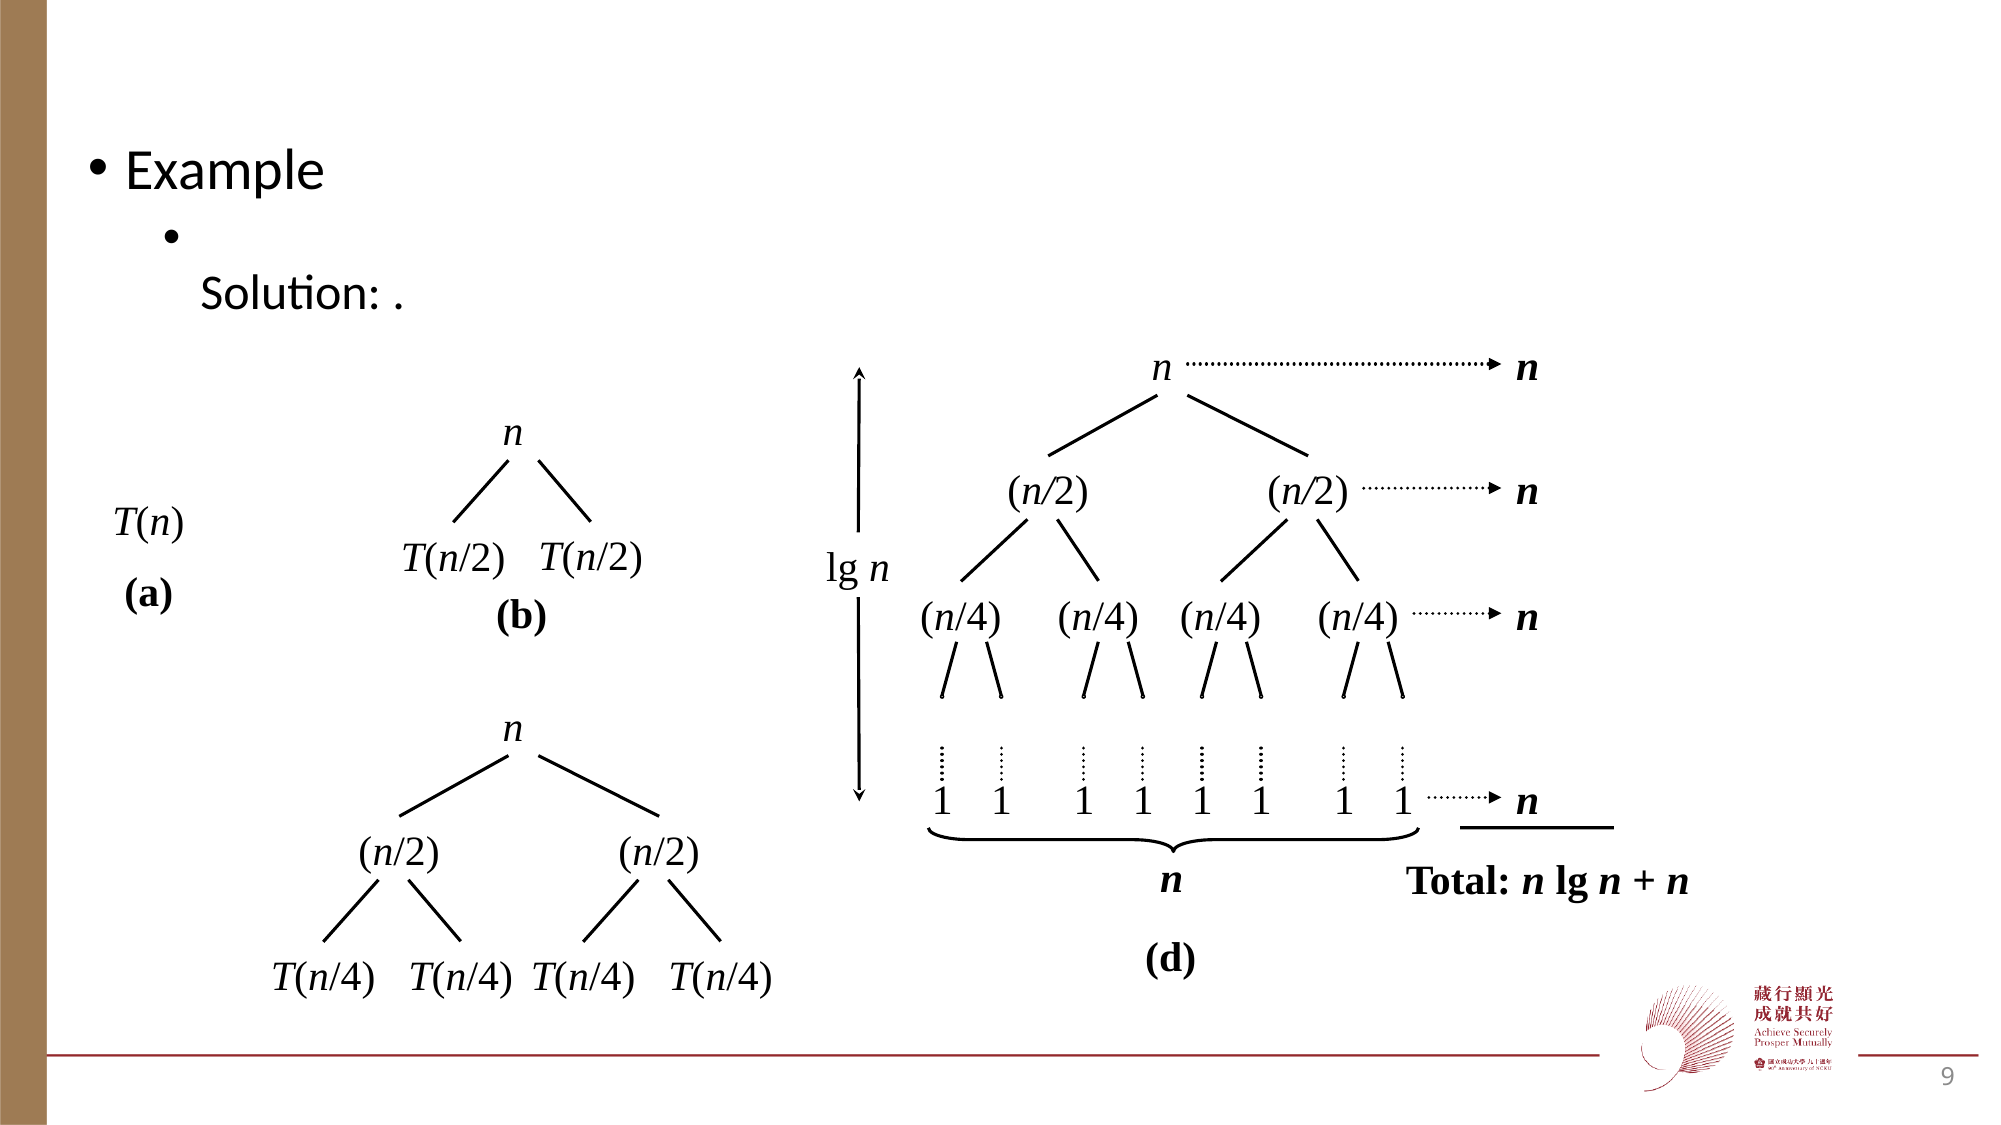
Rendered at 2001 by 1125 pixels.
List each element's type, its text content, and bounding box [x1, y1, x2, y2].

text_box (n/4) [1042, 580, 1155, 646]
text_box n [1501, 455, 1555, 521]
text_box (b) [481, 588, 563, 645]
text_box (d) [1130, 922, 1212, 988]
text_box n [1136, 331, 1188, 397]
text_box T(n) [97, 486, 200, 552]
text_box [928, 827, 1419, 843]
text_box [1343, 641, 1359, 696]
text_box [1388, 641, 1403, 696]
text_box 1 [1059, 765, 1110, 827]
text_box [1202, 641, 1217, 696]
text_box n [1501, 580, 1555, 646]
slide_number 9 [1880, 1047, 1970, 1108]
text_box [961, 519, 1028, 582]
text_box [1246, 641, 1262, 696]
text_box lg n [811, 532, 906, 598]
text_box 1 [1236, 765, 1287, 827]
text_box 1 [1318, 765, 1370, 827]
text_box 1 [976, 765, 1027, 827]
text_box Total: n lg n + n [1391, 845, 1705, 911]
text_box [256, 692, 788, 1007]
text_box (a) [109, 557, 189, 623]
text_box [386, 396, 658, 588]
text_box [1128, 641, 1143, 696]
text_box (n/4) [1302, 580, 1414, 646]
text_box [1220, 519, 1288, 582]
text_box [942, 641, 957, 696]
text_box (n/4) [1165, 581, 1277, 647]
text_box n [1501, 331, 1555, 397]
text_box 1 [1378, 765, 1429, 830]
text_box 1 [917, 765, 968, 830]
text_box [1083, 641, 1099, 696]
text_box n [1145, 843, 1199, 909]
text_box 1 [1118, 765, 1169, 827]
text_box 1 [1177, 765, 1228, 827]
text_box (n/4) [905, 581, 1017, 647]
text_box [1048, 395, 1158, 456]
text_box (n/2) [992, 455, 1104, 521]
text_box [1187, 395, 1309, 456]
picture [0, 0, 2000, 1125]
text_box (n/2) [1252, 455, 1364, 521]
text_box n [1501, 765, 1555, 827]
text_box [1317, 519, 1359, 581]
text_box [1057, 519, 1099, 581]
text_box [986, 641, 1002, 696]
